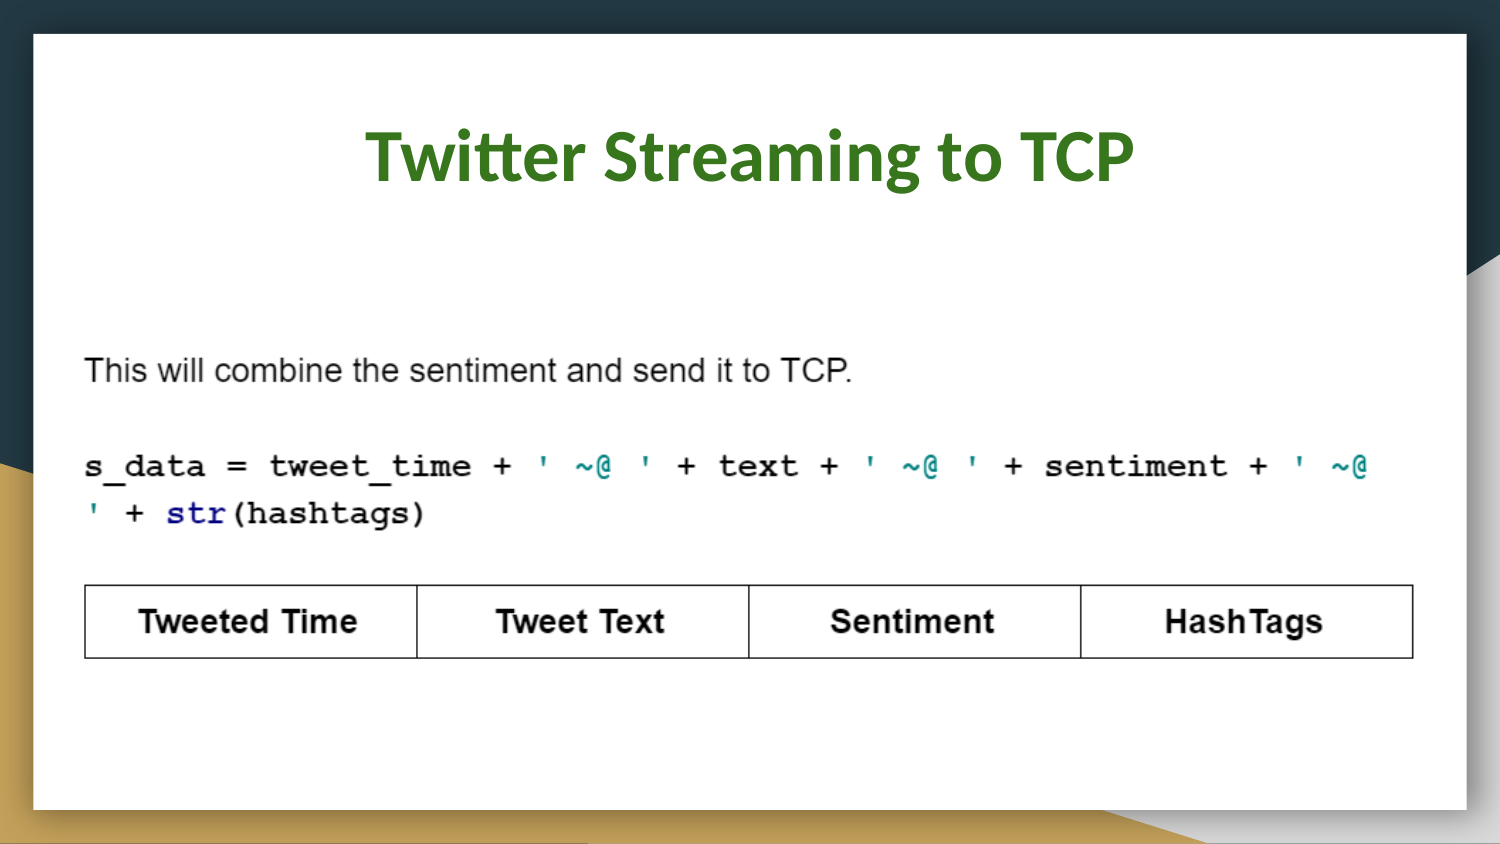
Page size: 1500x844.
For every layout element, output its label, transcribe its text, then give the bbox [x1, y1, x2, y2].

picture [75, 346, 1426, 669]
text_box Twitter Streaming to TCP [76, 91, 1425, 206]
